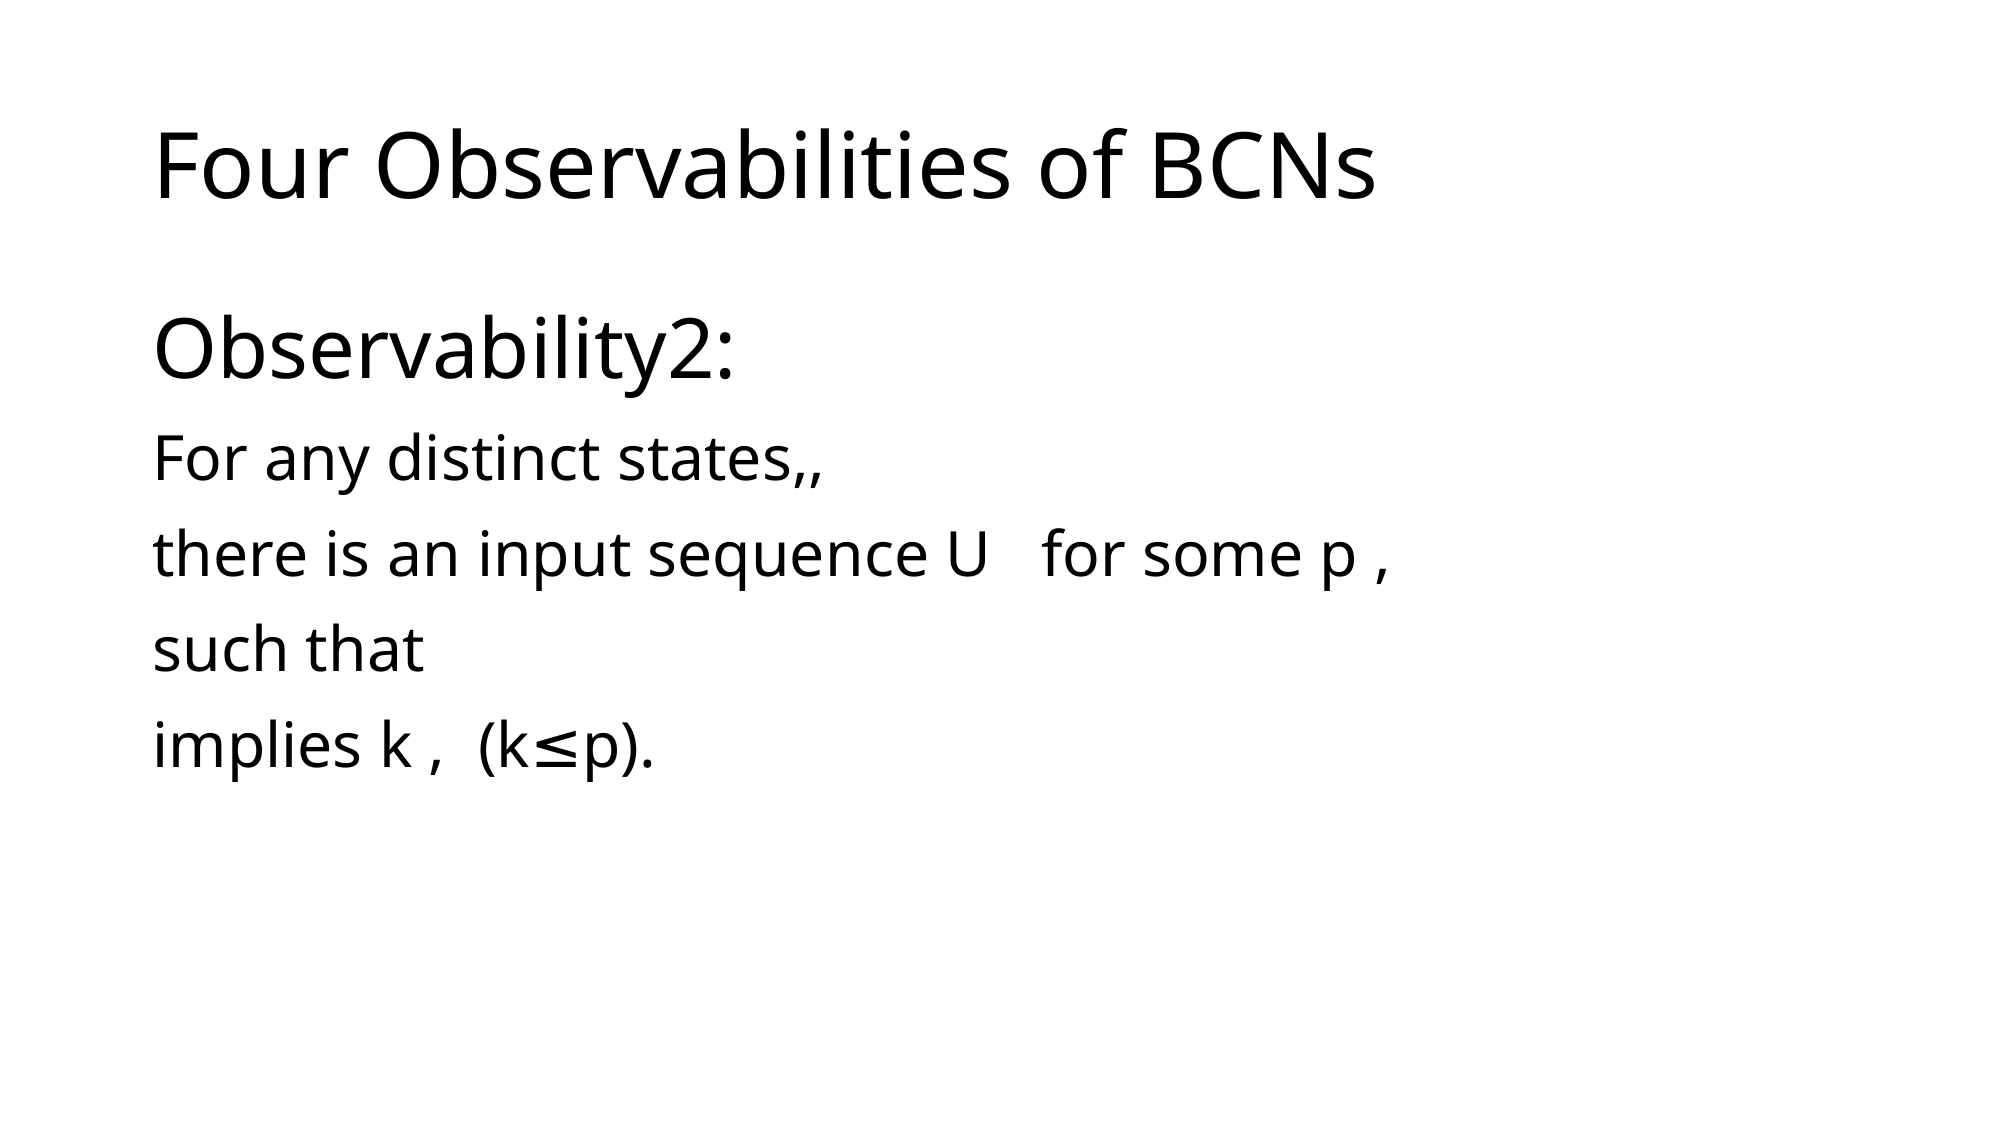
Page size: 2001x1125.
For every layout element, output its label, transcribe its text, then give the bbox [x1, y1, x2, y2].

title Four Observabilities of BCNs [137, 59, 1863, 278]
